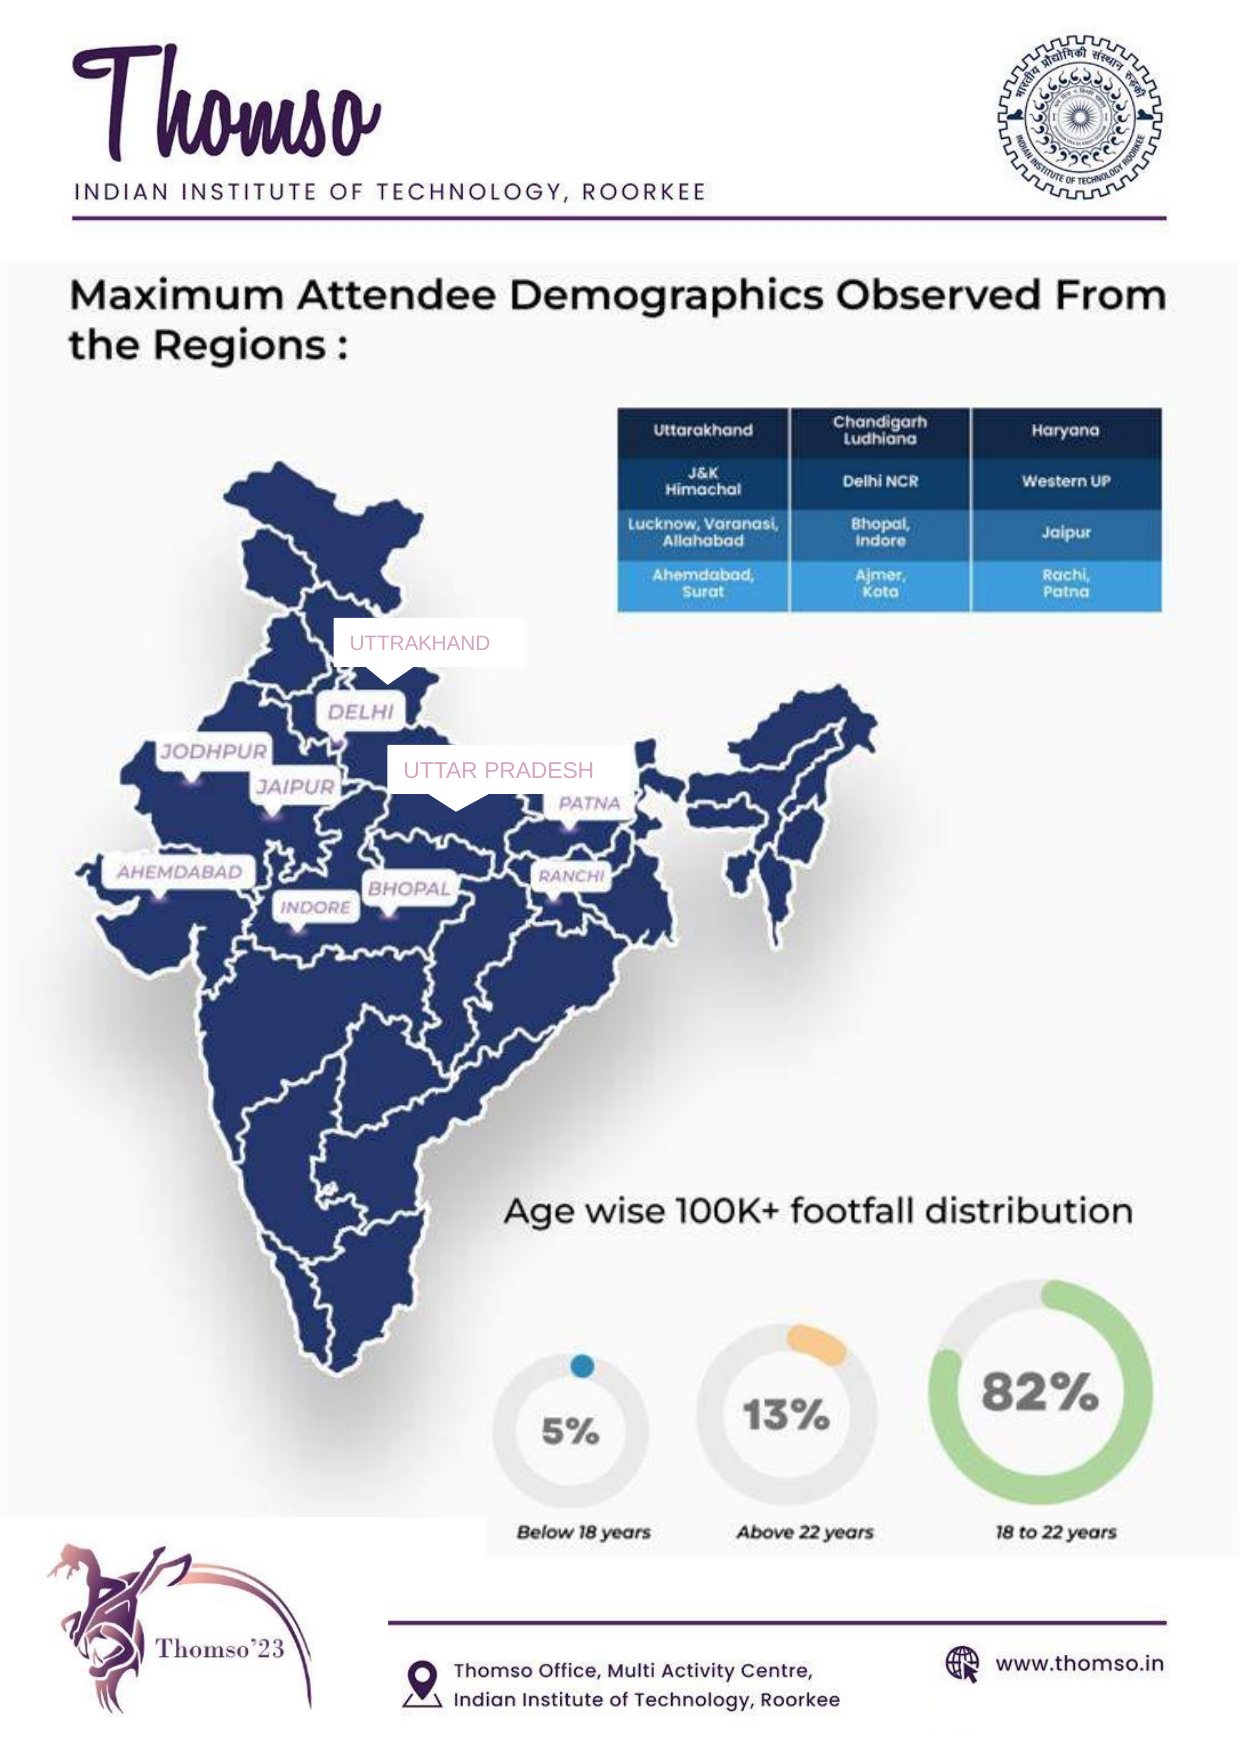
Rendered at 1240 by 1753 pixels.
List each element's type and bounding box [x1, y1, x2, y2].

text_box [30, 1509, 1240, 1739]
picture [53, 17, 1170, 261]
text_box [0, 261, 1239, 1518]
text_box [387, 745, 630, 812]
